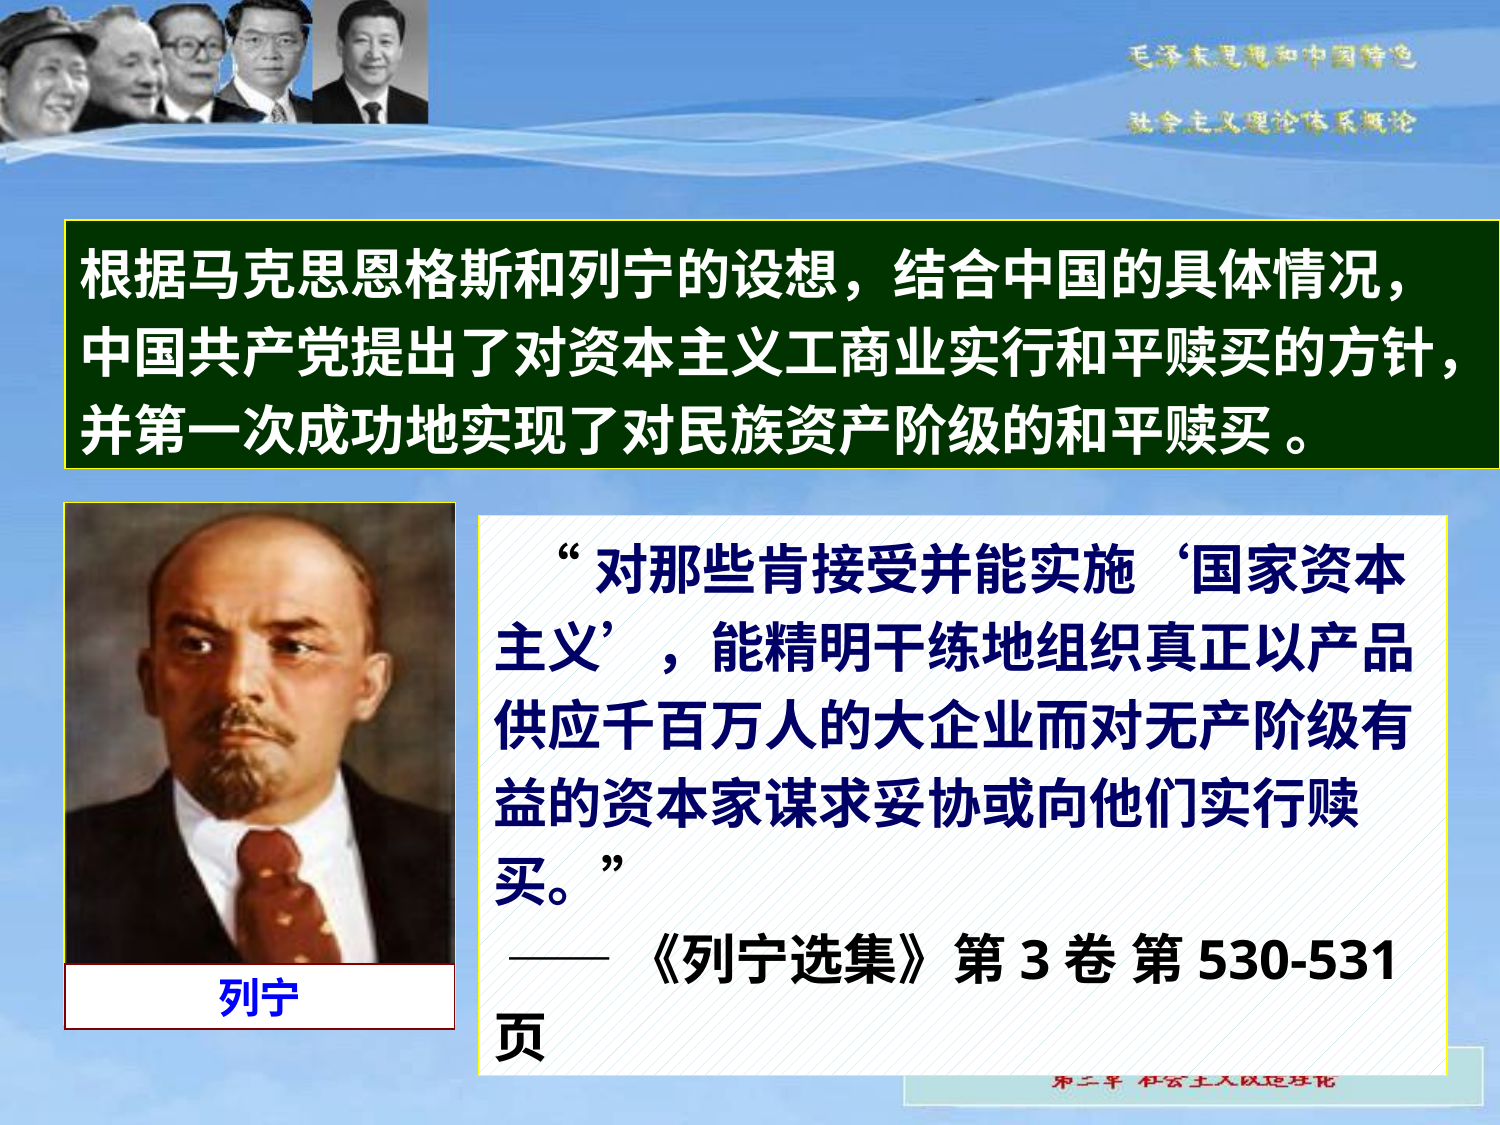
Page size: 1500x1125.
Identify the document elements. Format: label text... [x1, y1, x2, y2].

text_box “对那些肯接受并能实施‘国家资本主义’，能精明干练地组织真正以产品供应千百万人的大企业而对无产阶级有益的资本家谋求妥协或向他们实行赎买。” ——《列宁选集》第3卷 第530-531页 [478, 515, 1447, 1076]
text_box 根据马克思恩格斯和列宁的设想，结合中国的具体情况，中国共产党提出了对资本主义工商业实行和平赎买的方针，并第一次成功地实现了对民族资产阶级的和平赎买 。 [64, 219, 1500, 469]
picture [0, 0, 1500, 1125]
